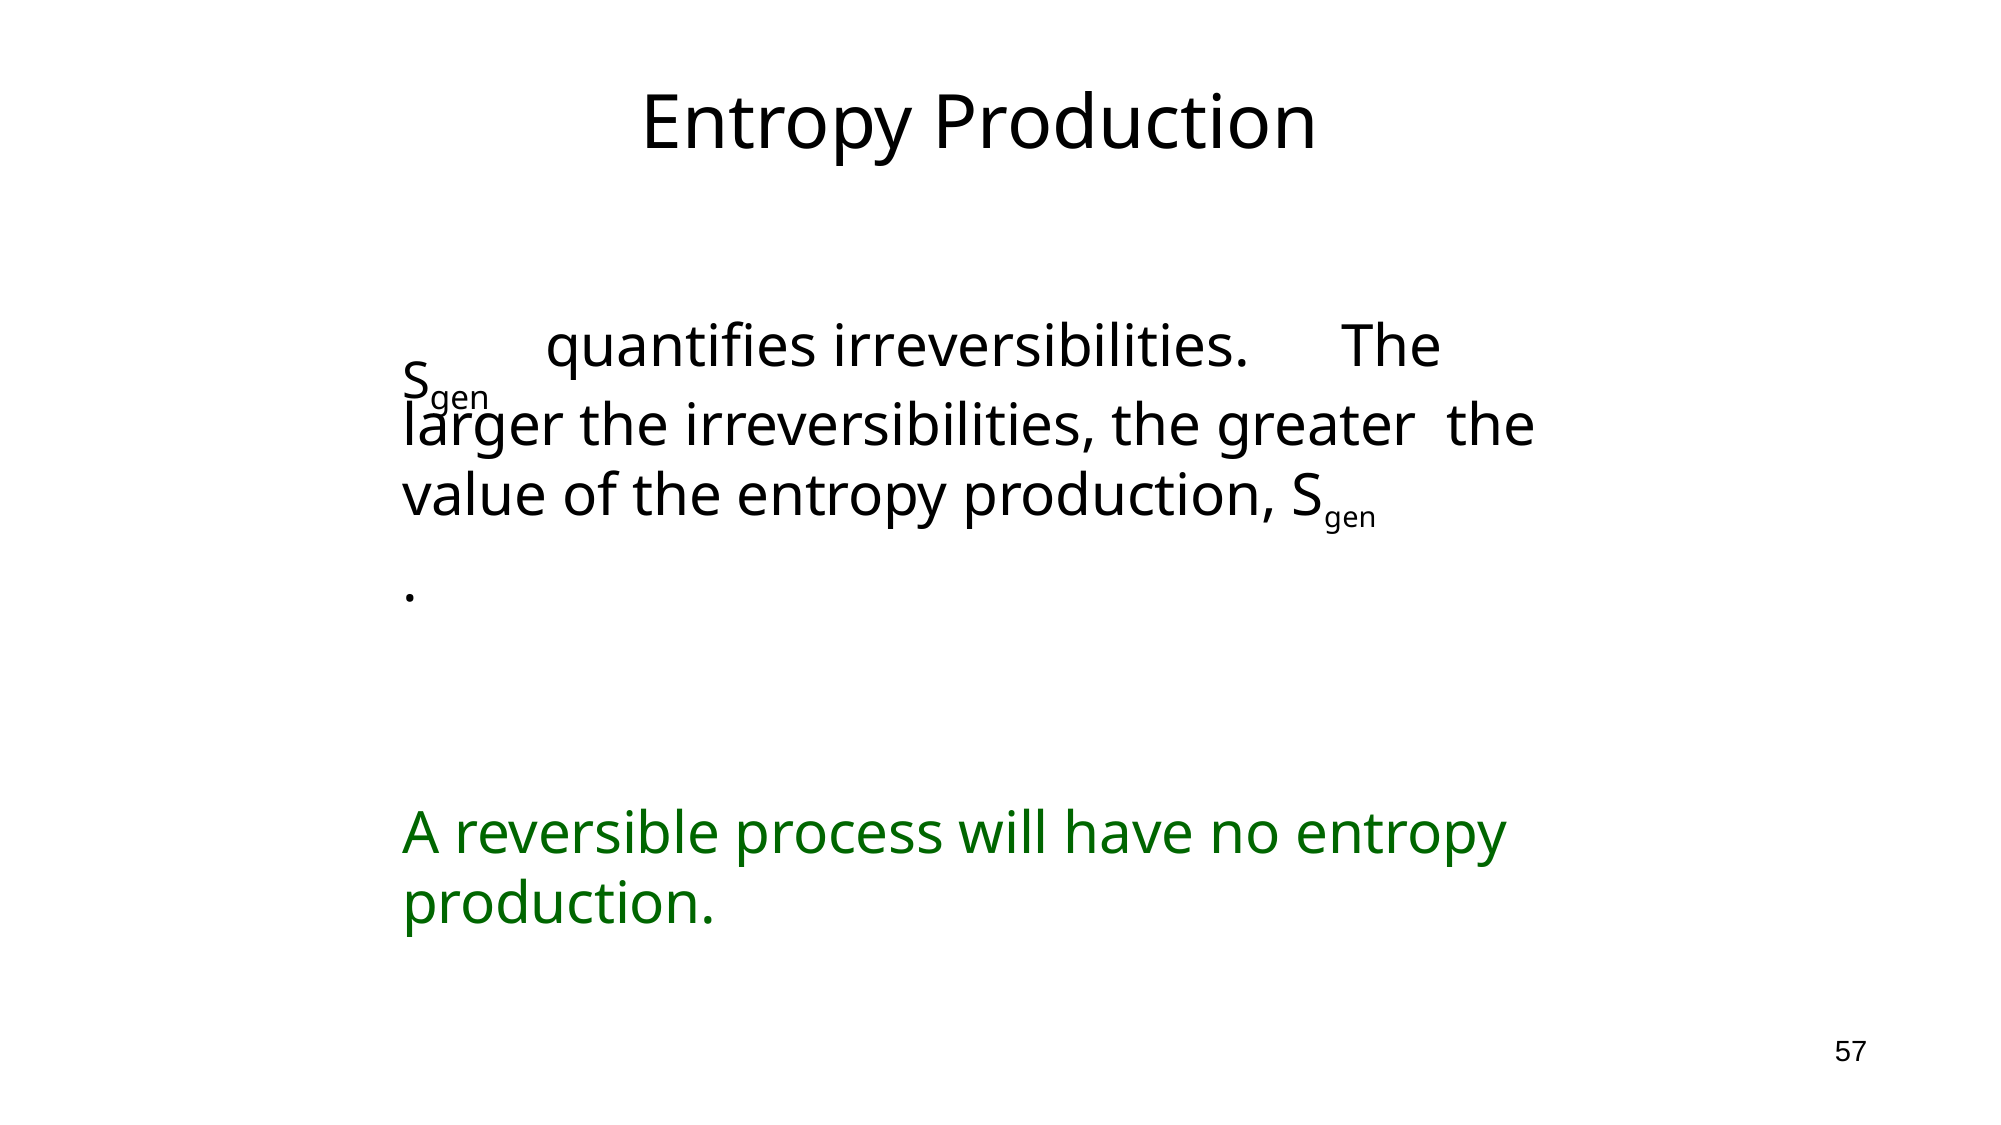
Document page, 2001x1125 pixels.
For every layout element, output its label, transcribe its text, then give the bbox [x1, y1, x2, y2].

text_box Sgen [395, 320, 511, 428]
text_box quantifies irreversibilities. The [543, 305, 1449, 378]
text_box A reversible process will have no entropy production. [399, 793, 1608, 936]
text_box larger the irreversibilities, the greater the value of the entropy production, Sgen . [396, 385, 1592, 613]
slide_number 57 [1828, 1032, 1889, 1125]
title Entropy Production [638, 71, 1361, 262]
